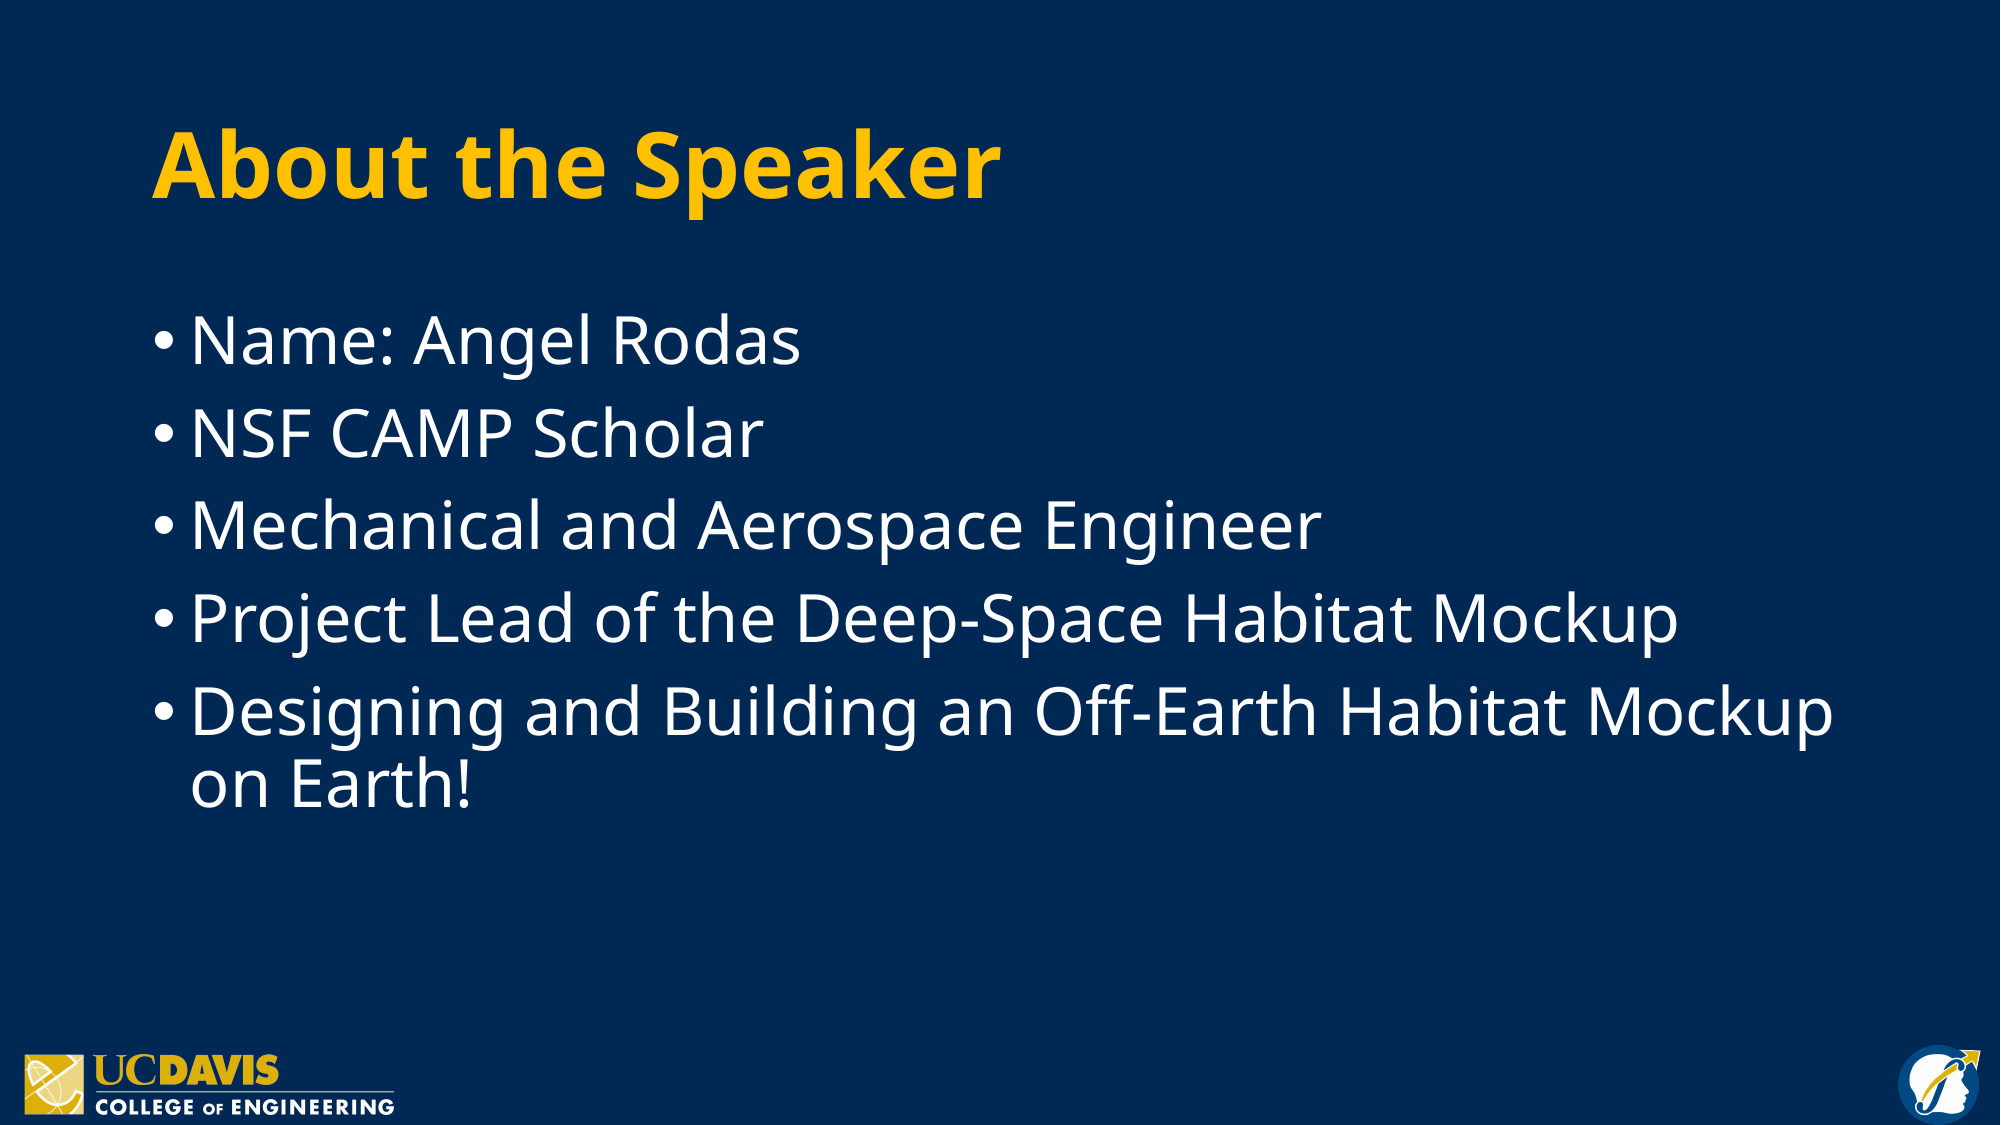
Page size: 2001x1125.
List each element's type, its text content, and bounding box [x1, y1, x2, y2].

title About the Speaker [137, 59, 1863, 278]
picture [1895, 1042, 1982, 1125]
list Name: Angel Rodas NSF CAMP Scholar Mechanical and Aerospace Engineer Project Lead of the Deep-Space Habitat Mockup Designing and Building an Off-Earth Habitat Mockup on Earth! [137, 299, 1863, 1014]
picture [24, 1054, 394, 1115]
